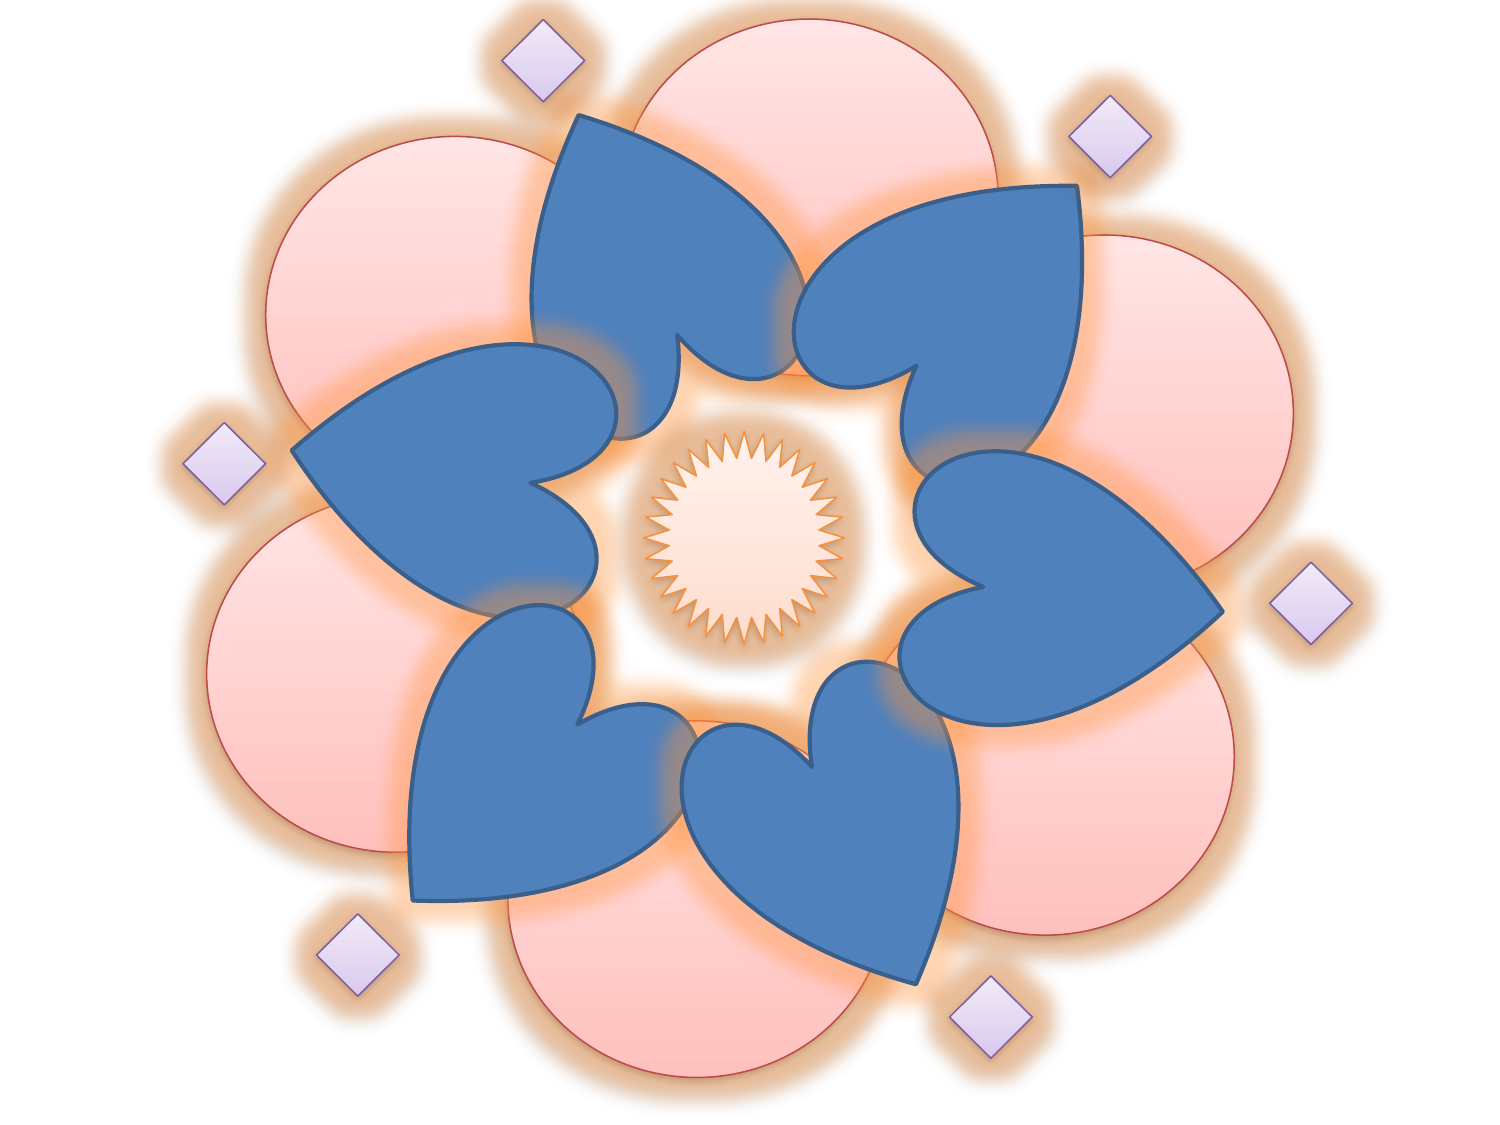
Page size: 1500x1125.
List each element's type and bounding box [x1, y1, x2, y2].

text_box [1086, 234, 1295, 550]
text_box [1068, 94, 1153, 179]
text_box [264, 135, 524, 401]
text_box [679, 659, 961, 987]
text_box [315, 913, 400, 997]
text_box [205, 522, 422, 853]
text_box [529, 115, 788, 431]
text_box [407, 602, 674, 904]
text_box [295, 520, 424, 853]
text_box [182, 422, 267, 506]
text_box [897, 449, 1225, 728]
text_box [649, 18, 994, 216]
text_box [791, 183, 1085, 446]
text_box [978, 674, 1236, 936]
text_box [501, 19, 586, 103]
text_box [510, 881, 851, 1079]
text_box [948, 975, 1033, 1059]
text_box [643, 430, 846, 646]
text_box [1268, 561, 1354, 646]
text_box [295, 342, 619, 604]
